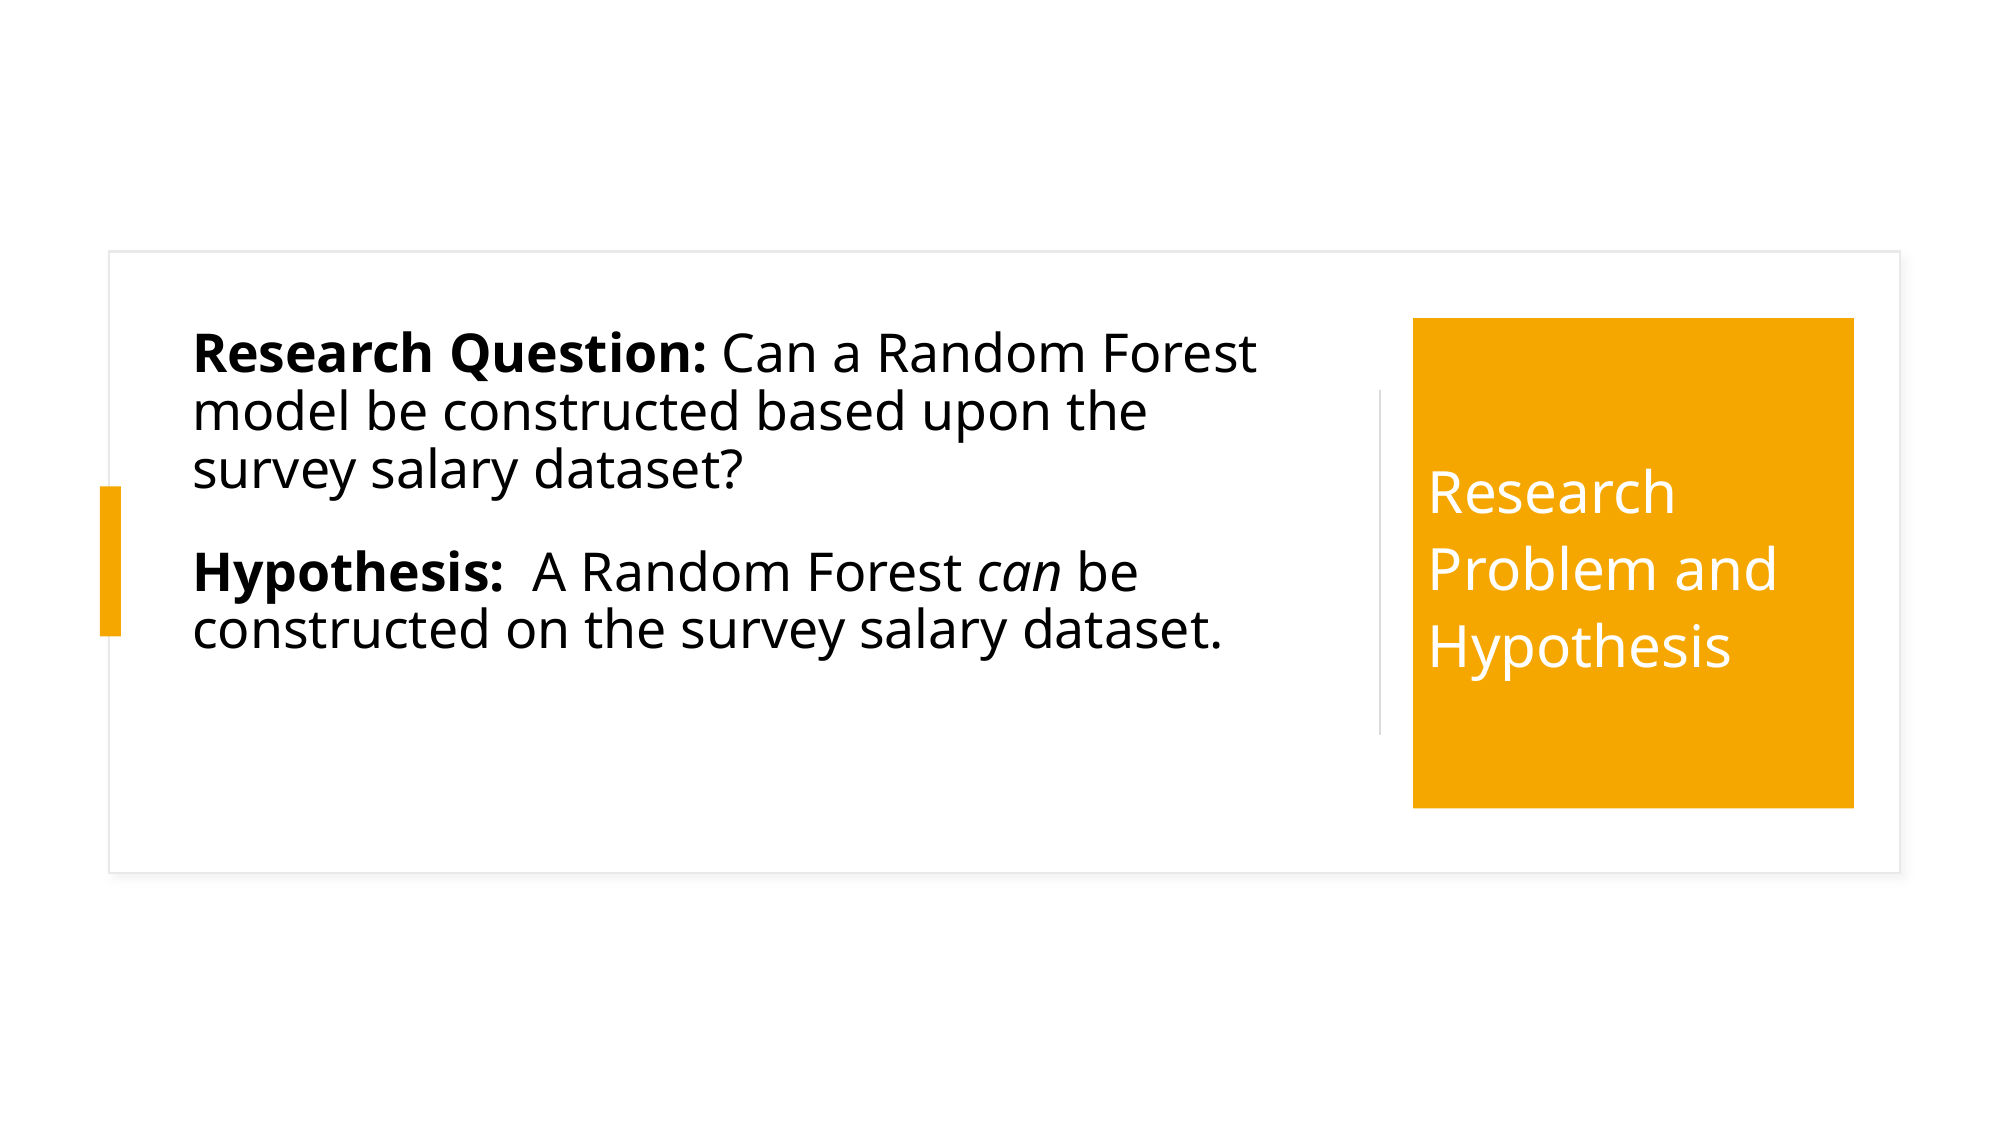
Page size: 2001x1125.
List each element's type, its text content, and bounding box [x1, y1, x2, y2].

title Research Question: Can a Random Forest model be constructed based upon the survey salary dataset? Hypothesis: A Random Forest can be constructed on the survey salary dataset. [176, 318, 1328, 809]
list Research Problem and Hypothesis [1413, 318, 1854, 809]
